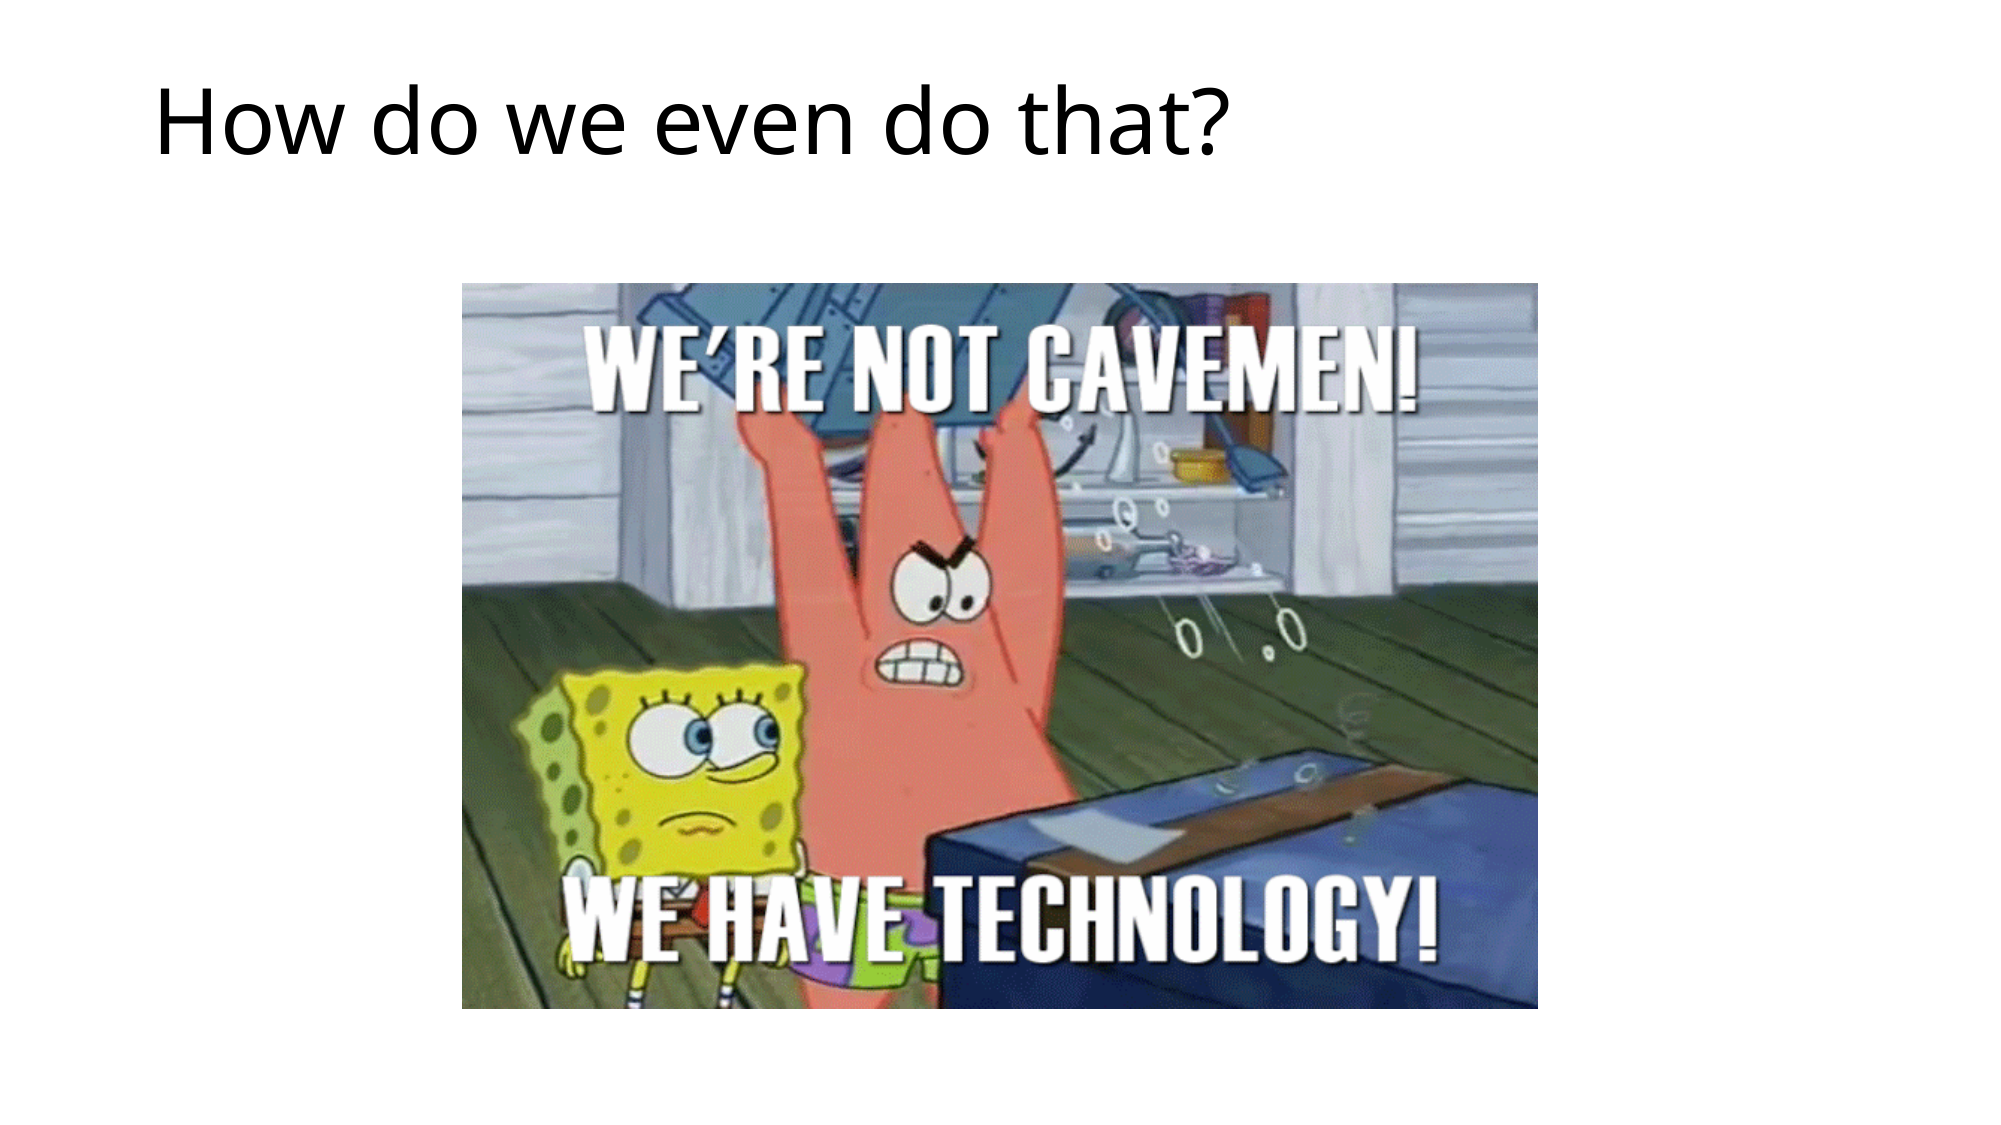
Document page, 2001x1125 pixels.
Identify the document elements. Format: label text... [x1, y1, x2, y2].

title How do we even do that? [137, 59, 1863, 190]
picture [462, 283, 1538, 1009]
